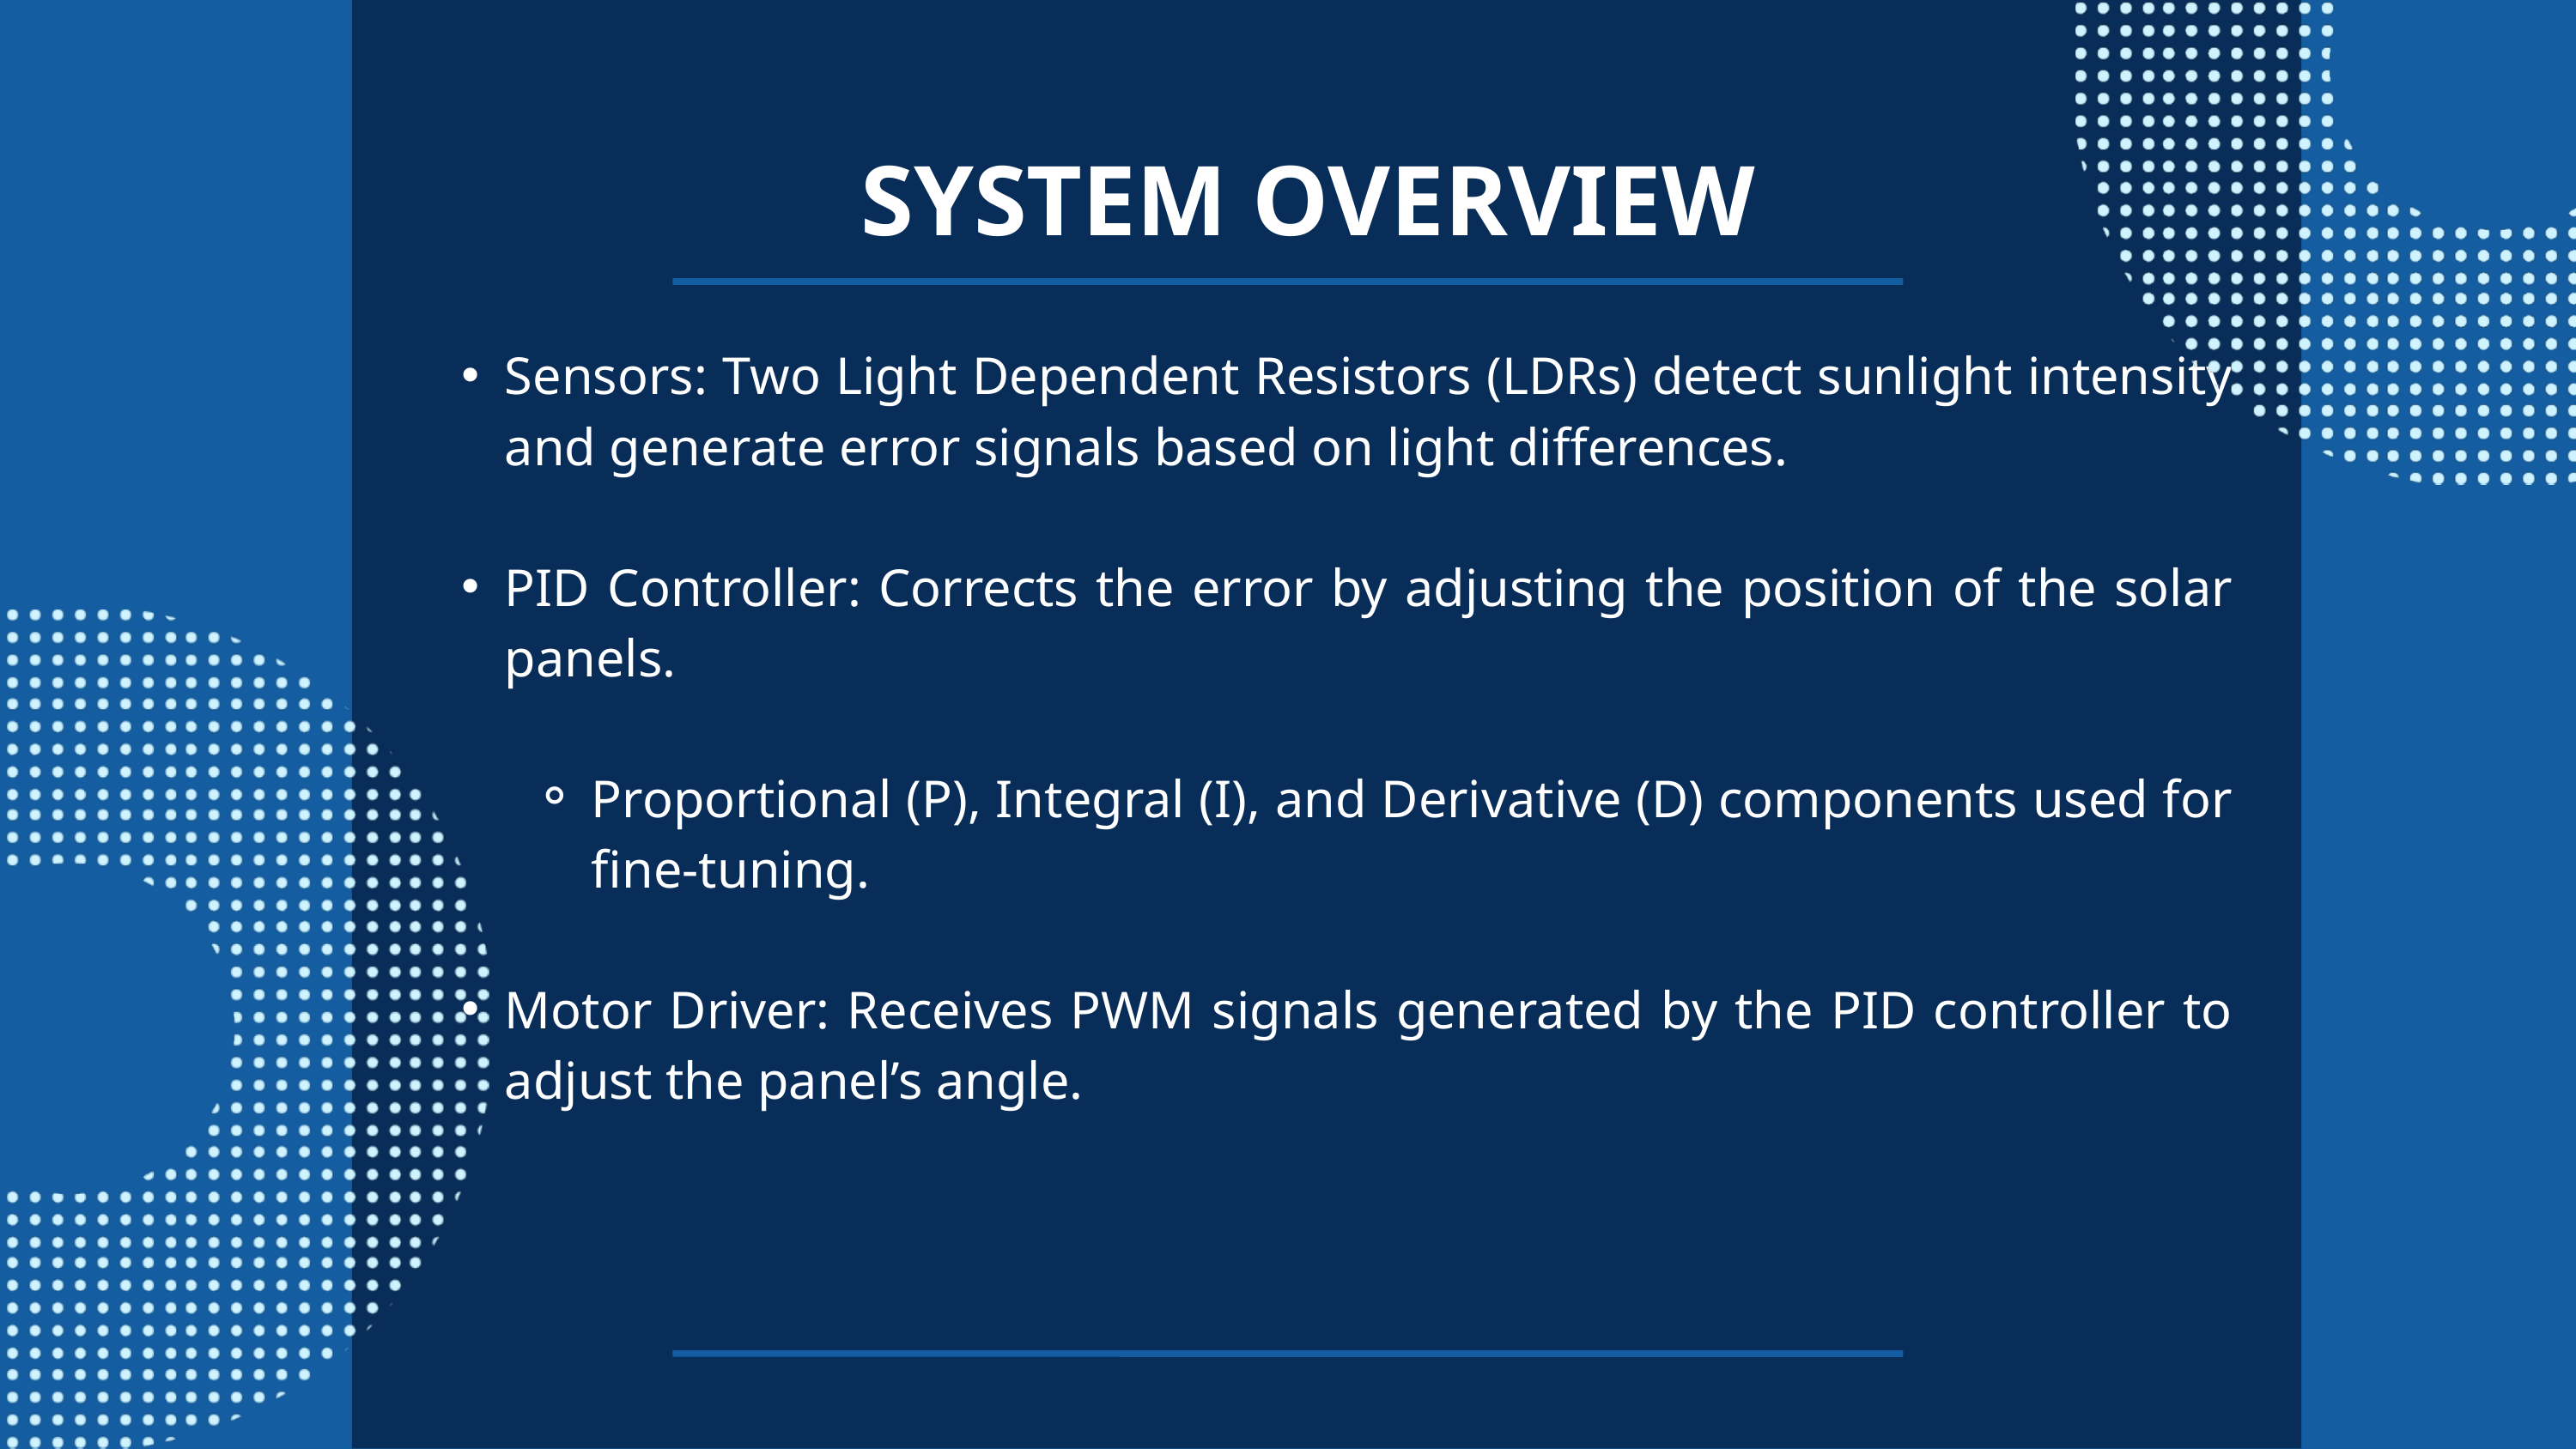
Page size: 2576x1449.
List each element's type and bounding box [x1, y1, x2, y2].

text_box [0, 609, 346, 1449]
text_box [2306, 0, 2576, 485]
text_box [351, 0, 2302, 1449]
